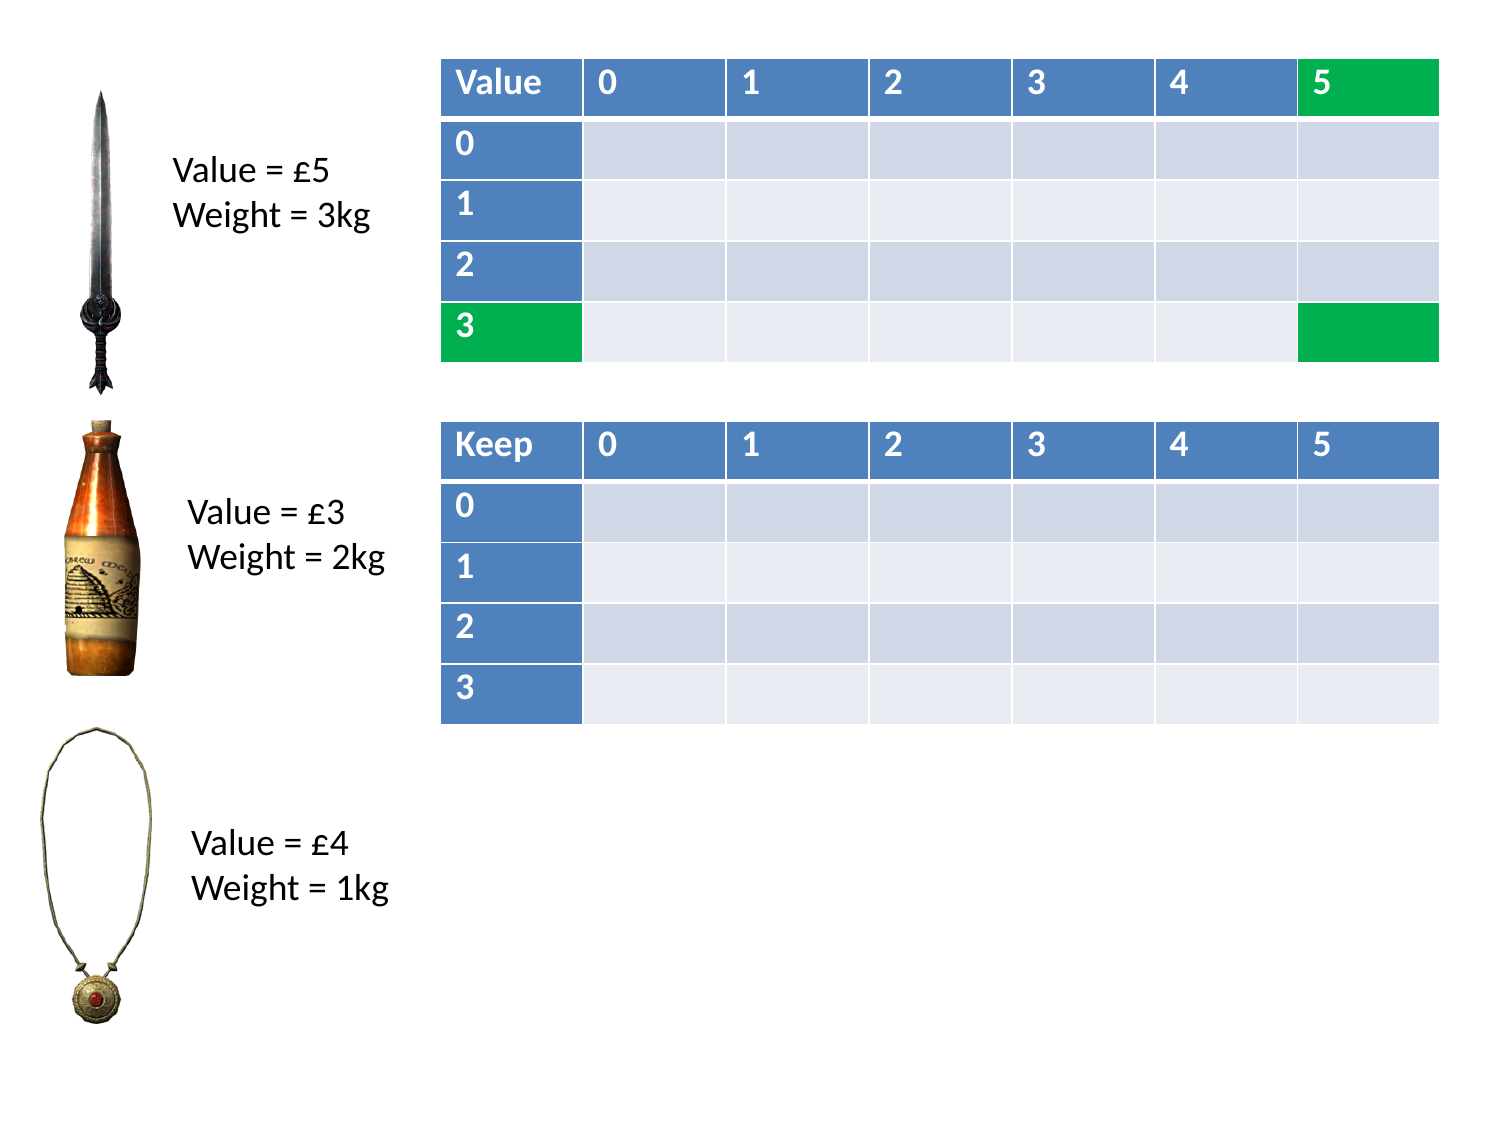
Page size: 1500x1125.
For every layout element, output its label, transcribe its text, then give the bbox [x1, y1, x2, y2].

table_cell [1156, 604, 1297, 663]
table_cell [1013, 303, 1154, 362]
table_header 4 [1156, 59, 1297, 116]
table_header 1 [727, 422, 868, 479]
table_cell [1156, 543, 1297, 602]
table_cell 3 [441, 665, 582, 724]
table_cell [870, 242, 1011, 301]
table_cell [1013, 484, 1154, 542]
table_cell [727, 122, 868, 179]
table_header 0 [584, 422, 725, 479]
table_cell [1298, 665, 1439, 724]
table_cell [1013, 122, 1154, 179]
table_header 4 [1156, 422, 1297, 479]
table_cell [870, 181, 1011, 240]
table_cell [1298, 303, 1439, 362]
table_cell [727, 543, 868, 602]
picture [80, 89, 122, 395]
table_cell [1298, 484, 1439, 542]
table_cell [870, 543, 1011, 602]
table_cell [1156, 181, 1297, 240]
text_box Value = £3 Weight = 2kg [172, 479, 401, 585]
table_header 5 [1298, 59, 1439, 116]
table_cell [1156, 122, 1297, 179]
table_cell [1013, 543, 1154, 602]
table_header 0 [584, 59, 725, 116]
table_cell 2 [441, 242, 582, 301]
table_cell [870, 484, 1011, 542]
table_cell [870, 665, 1011, 724]
table_cell [1013, 181, 1154, 240]
table_cell [584, 665, 725, 724]
table_cell [1298, 242, 1439, 301]
table_cell [1298, 181, 1439, 240]
table_cell 0 [441, 484, 582, 542]
text_box Value = £5 Weight = 3kg [158, 137, 386, 242]
table_cell [584, 181, 725, 240]
table_cell [1156, 303, 1297, 362]
table_cell [727, 242, 868, 301]
table_header Keep [441, 422, 582, 479]
table_cell [727, 604, 868, 663]
table_cell [870, 604, 1011, 663]
table_header 2 [870, 59, 1011, 116]
picture [39, 727, 152, 1024]
table_cell [584, 122, 725, 179]
table_cell [870, 122, 1011, 179]
table_header 1 [727, 59, 868, 116]
table_cell [1013, 665, 1154, 724]
table_cell [1013, 242, 1154, 301]
table_cell [727, 484, 868, 542]
table_cell 2 [441, 604, 582, 663]
table_cell [1298, 122, 1439, 179]
table_cell [870, 303, 1011, 362]
table_cell 1 [441, 181, 582, 240]
table_header 5 [1298, 422, 1439, 479]
table_cell [1156, 242, 1297, 301]
table_cell 1 [441, 543, 582, 602]
table_cell 0 [441, 122, 582, 179]
table_cell [1156, 484, 1297, 542]
table_cell [584, 543, 725, 602]
table_cell [1156, 665, 1297, 724]
table_cell [1298, 543, 1439, 602]
table_cell [584, 303, 725, 362]
table_header Value [441, 59, 582, 116]
table_cell [727, 181, 868, 240]
table_header 2 [870, 422, 1011, 479]
table_header 3 [1013, 59, 1154, 116]
table_cell [727, 665, 868, 724]
table_cell [727, 303, 868, 362]
table_cell [584, 604, 725, 663]
table_cell [1298, 604, 1439, 663]
table_cell 3 [441, 303, 582, 362]
table_cell [584, 242, 725, 301]
table_cell [584, 484, 725, 542]
text_box Value = £4 Weight = 1kg [176, 810, 405, 915]
table_cell [1013, 604, 1154, 663]
table_header 3 [1013, 422, 1154, 479]
picture [64, 420, 141, 676]
